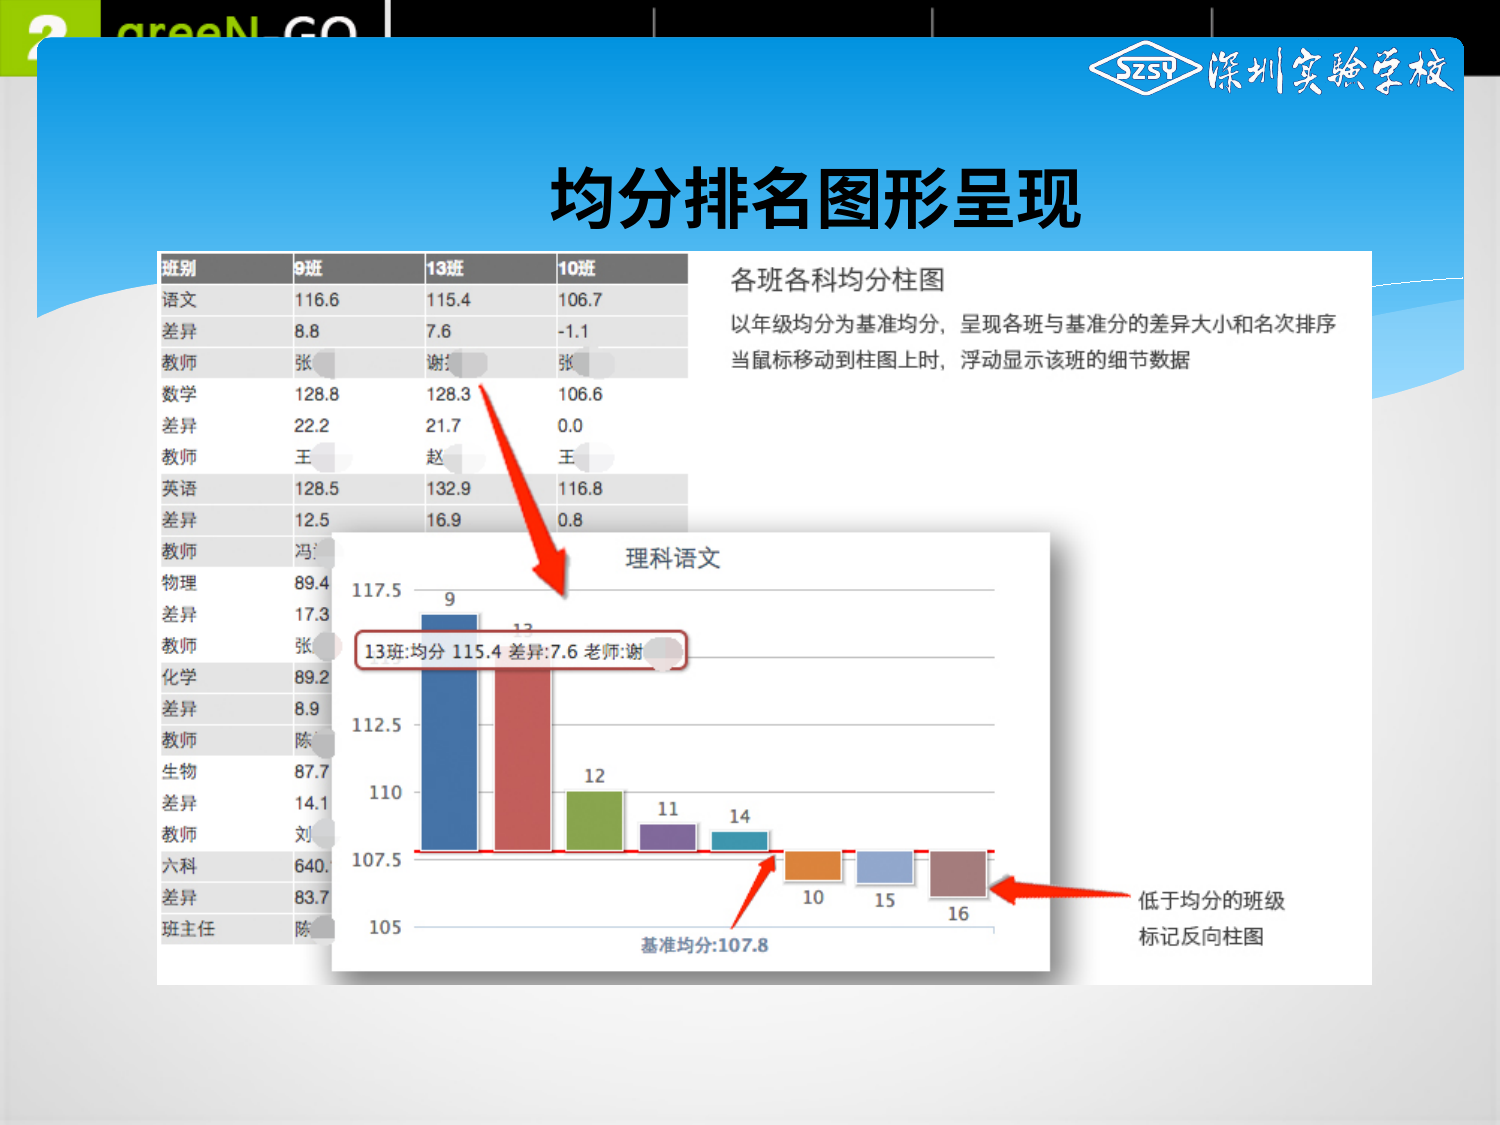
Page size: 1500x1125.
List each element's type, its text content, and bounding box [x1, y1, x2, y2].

picture [0, 0, 1500, 1125]
text_box 均分排名图形呈现 [276, 159, 1358, 238]
